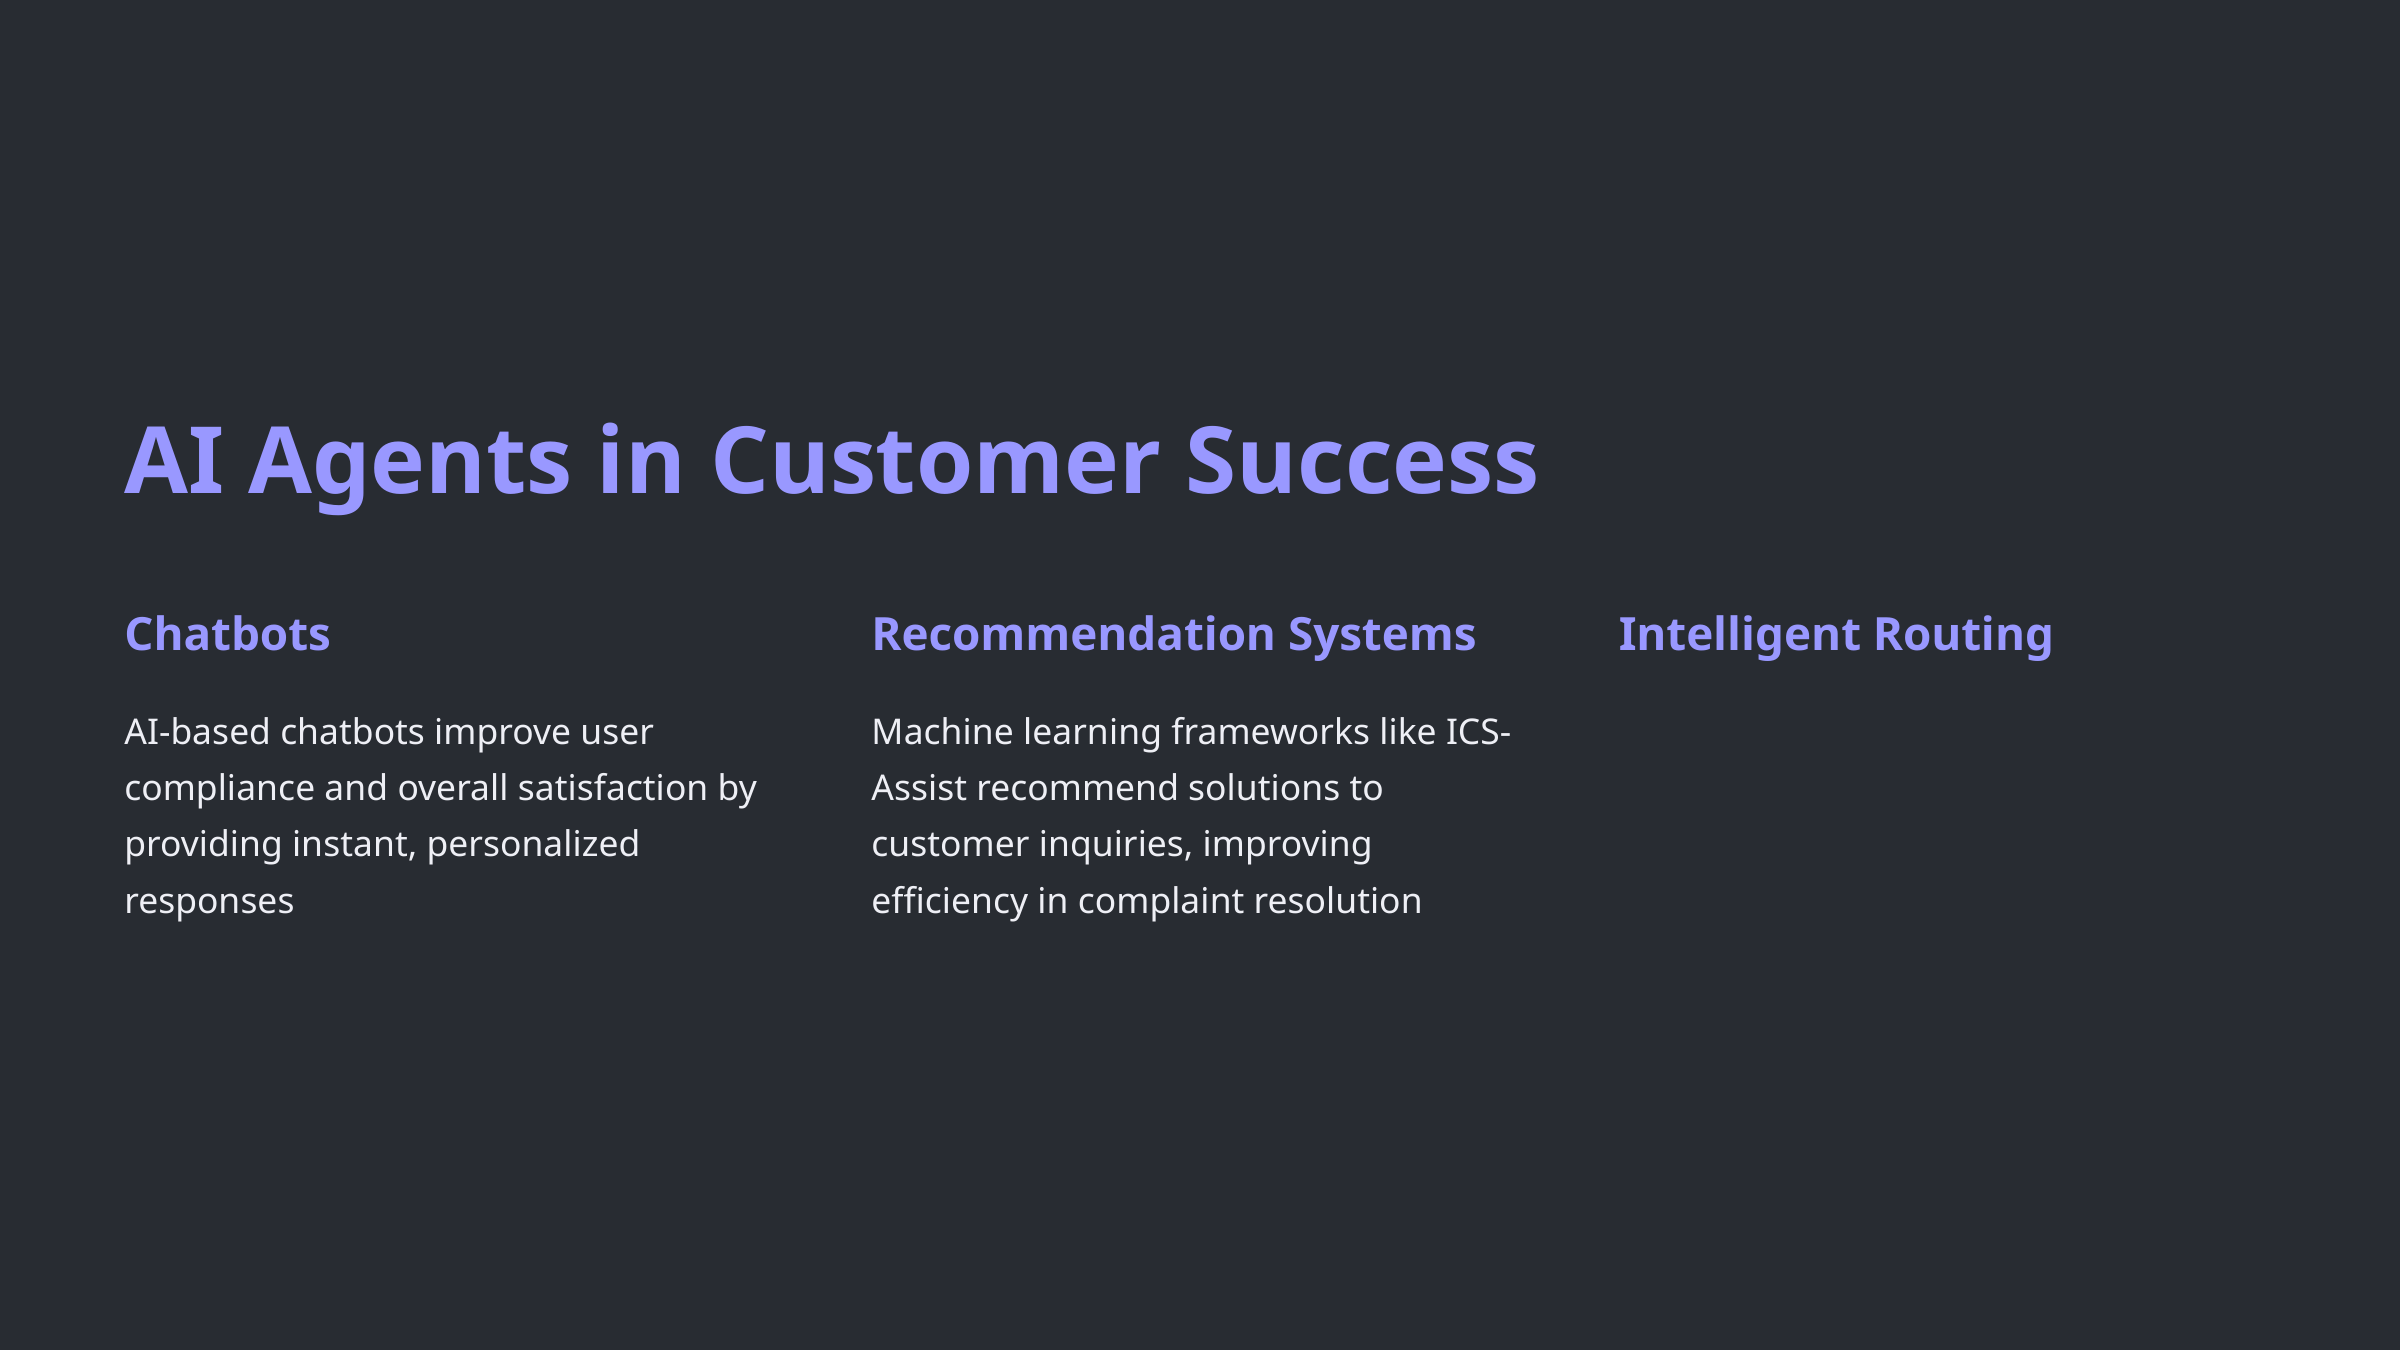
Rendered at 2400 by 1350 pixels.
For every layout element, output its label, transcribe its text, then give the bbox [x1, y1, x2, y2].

text_box Recommendation Systems [871, 601, 1426, 660]
text_box Chatbots [124, 601, 592, 660]
text_box Machine learning frameworks like ICS-Assist recommend solutions to customer inquiries, improving efficiency in complaint resolution [871, 695, 1531, 923]
text_box AI-based chatbots improve user compliance and overall satisfaction by providing instant, personalized responses [124, 695, 784, 923]
text_box Intelligent Routing [1618, 601, 2087, 660]
text_box AI Agents in Customer Success [124, 395, 1415, 513]
